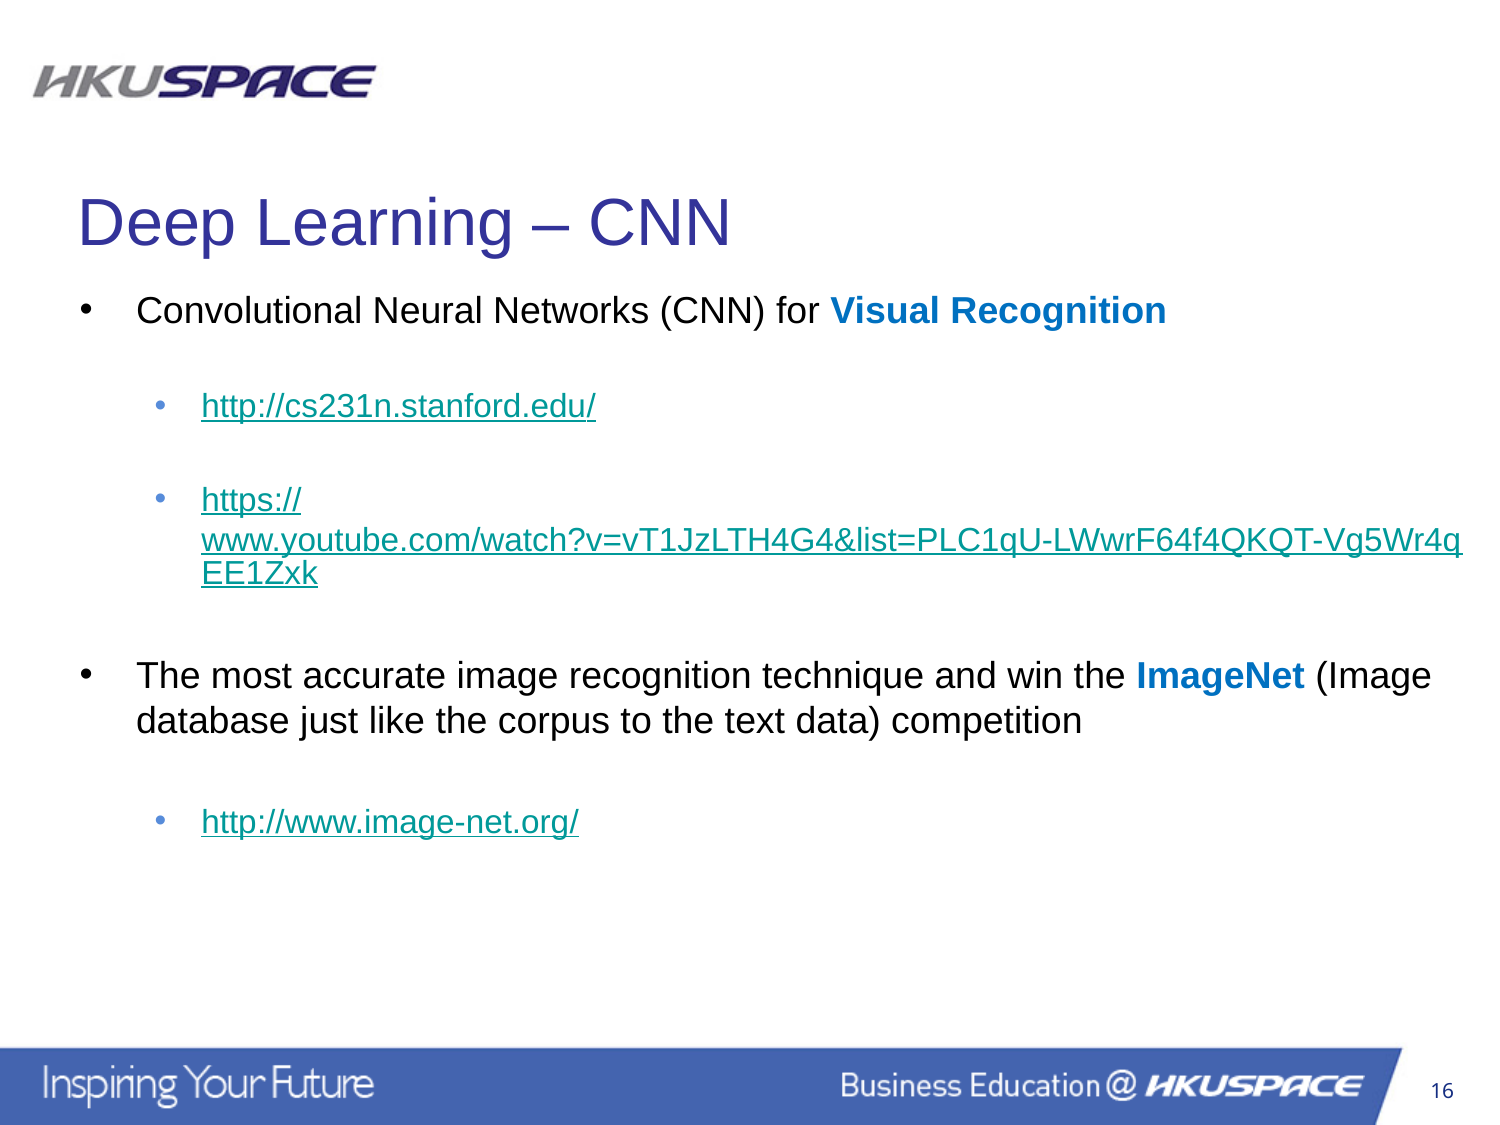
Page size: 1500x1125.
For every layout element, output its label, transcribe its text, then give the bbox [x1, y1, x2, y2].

picture [0, 0, 1500, 1125]
title Deep Learning – CNN [62, 101, 1388, 266]
text_box Convolutional Neural Networks (CNN) for Visual Recognition http://cs231n.stanford.edu/ https://www.youtube.com/watch?v=vT1JzLTH4G4&list=PLC1qU-LWwrF64f4QKQT-Vg5Wr4qEE1Zxk The most accurate image recognition technique and win the ImageNet (Image database just like the corpus to the text data) competition http://www.image-net.org/ [64, 278, 1483, 1047]
slide_number 16 [1415, 1070, 1499, 1125]
